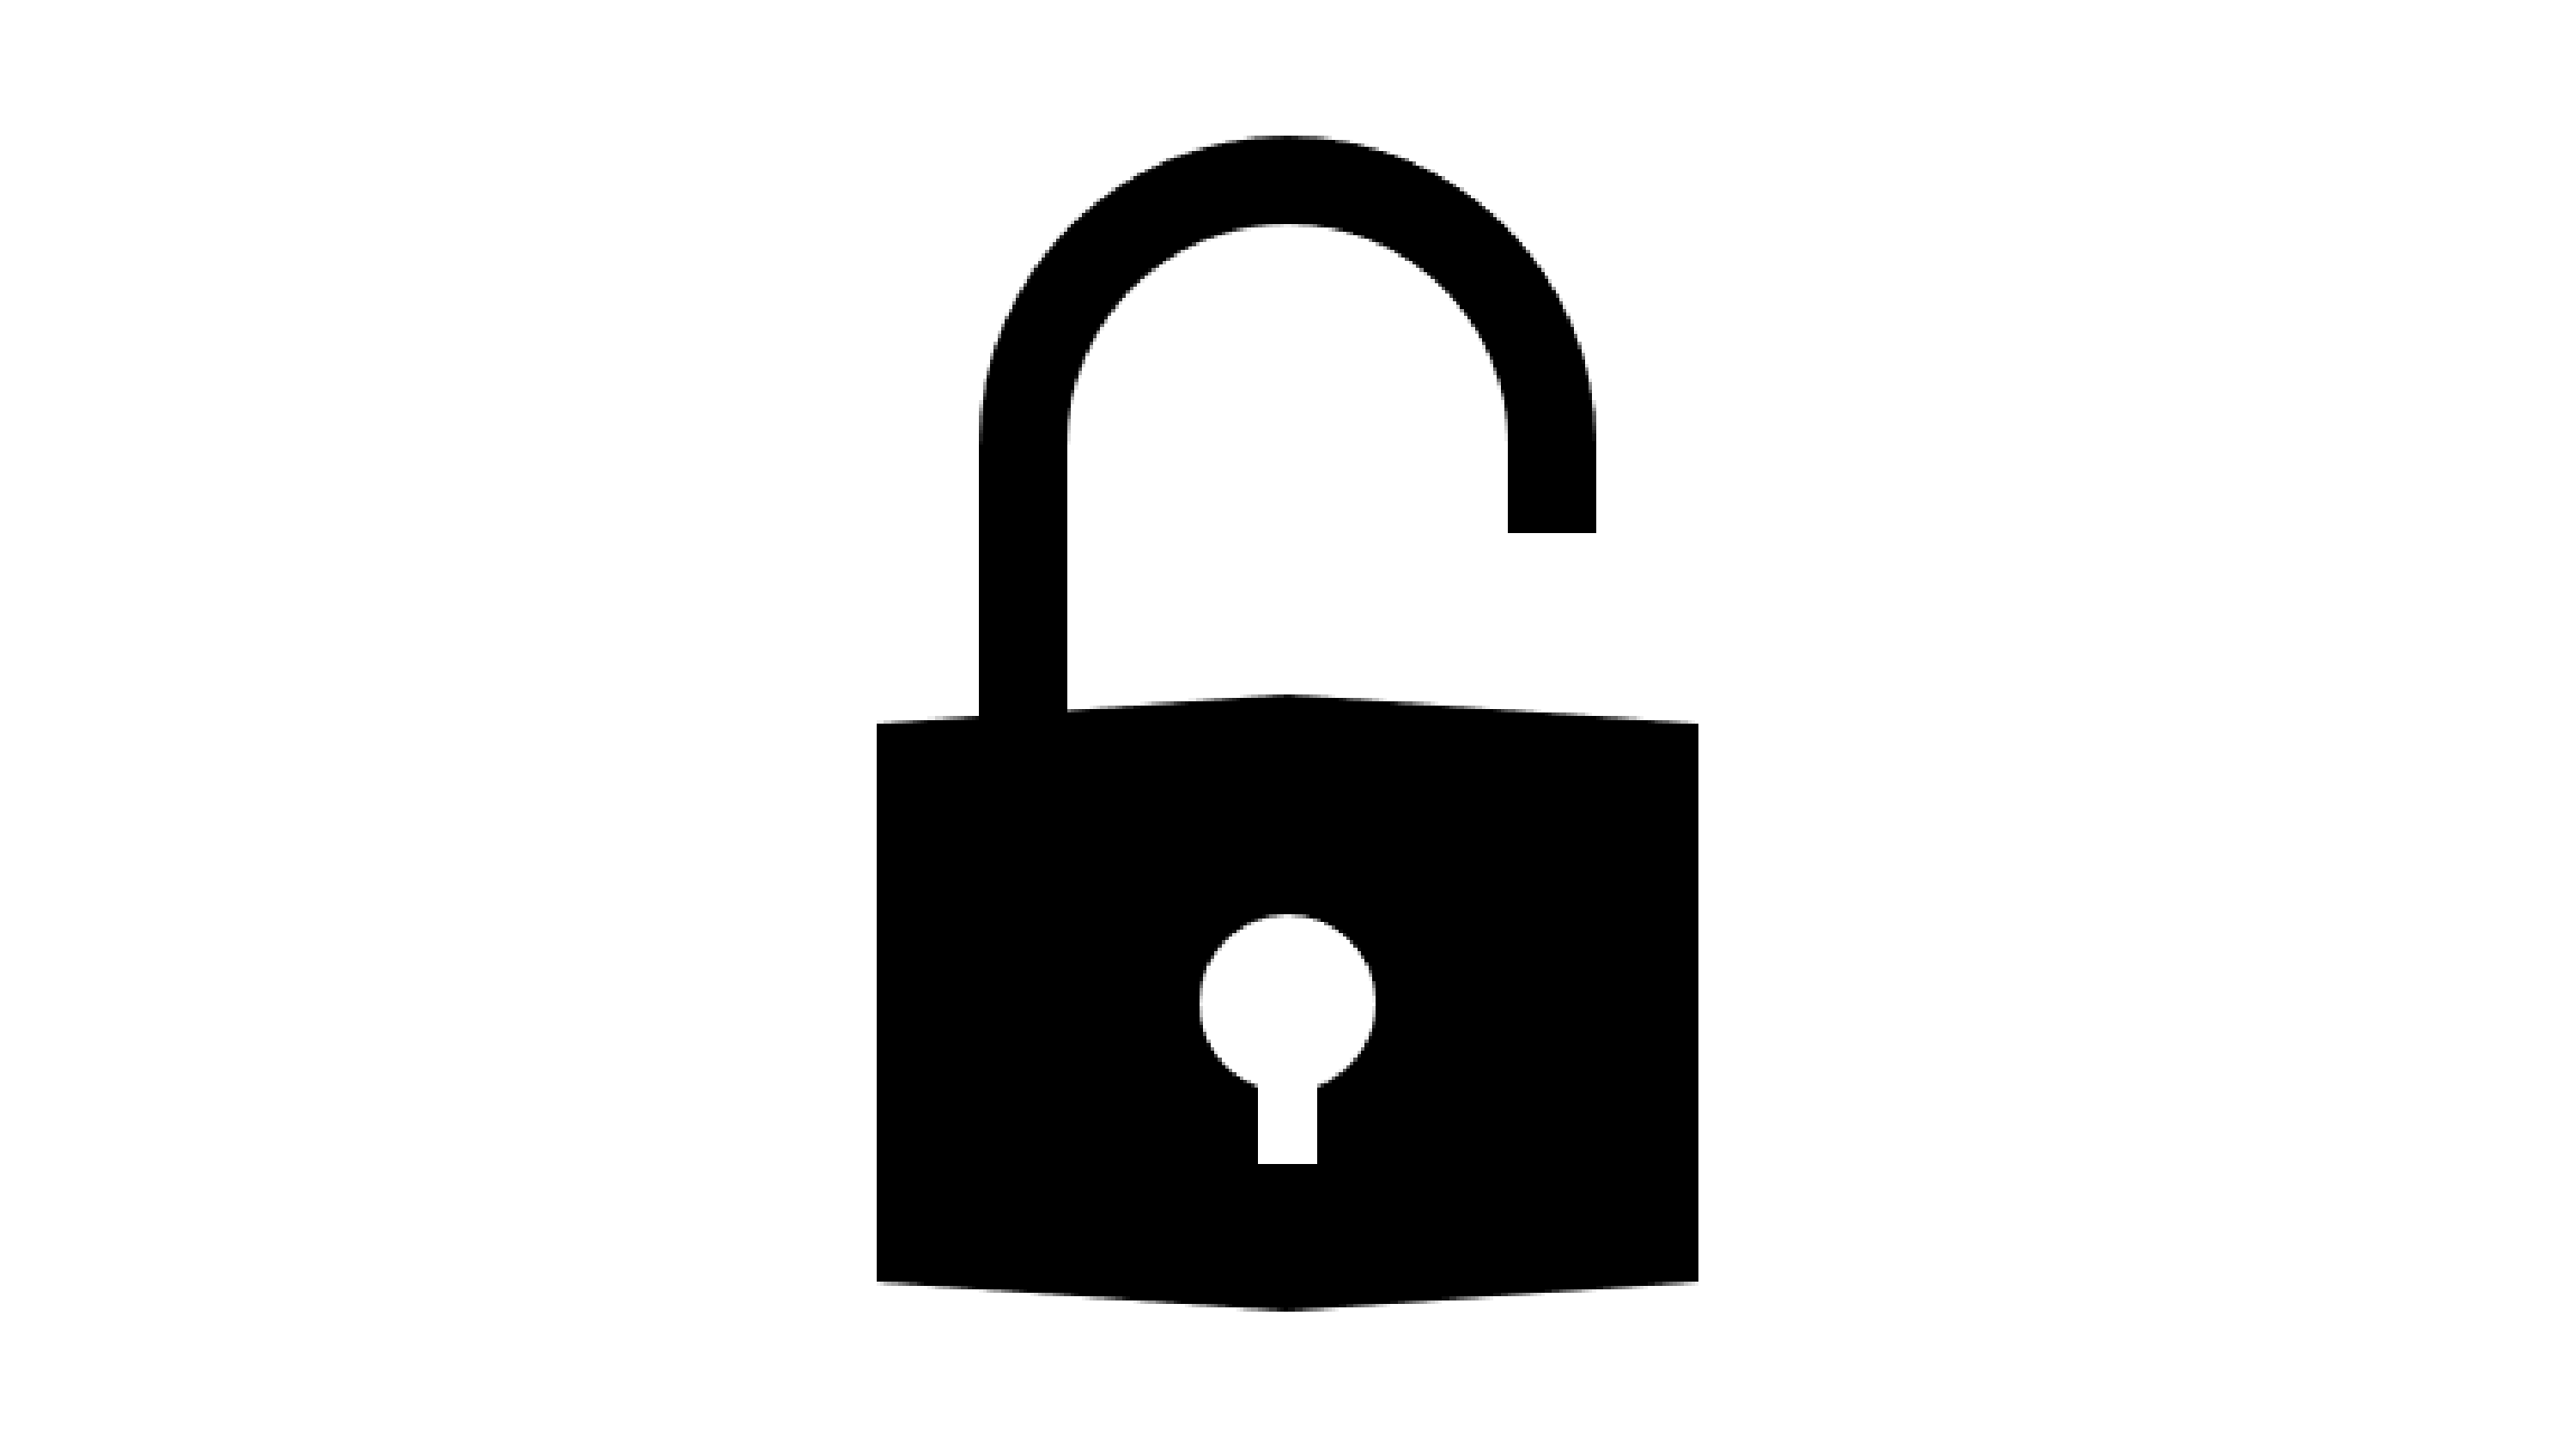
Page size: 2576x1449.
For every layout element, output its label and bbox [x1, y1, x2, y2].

picture [583, 19, 1993, 1429]
